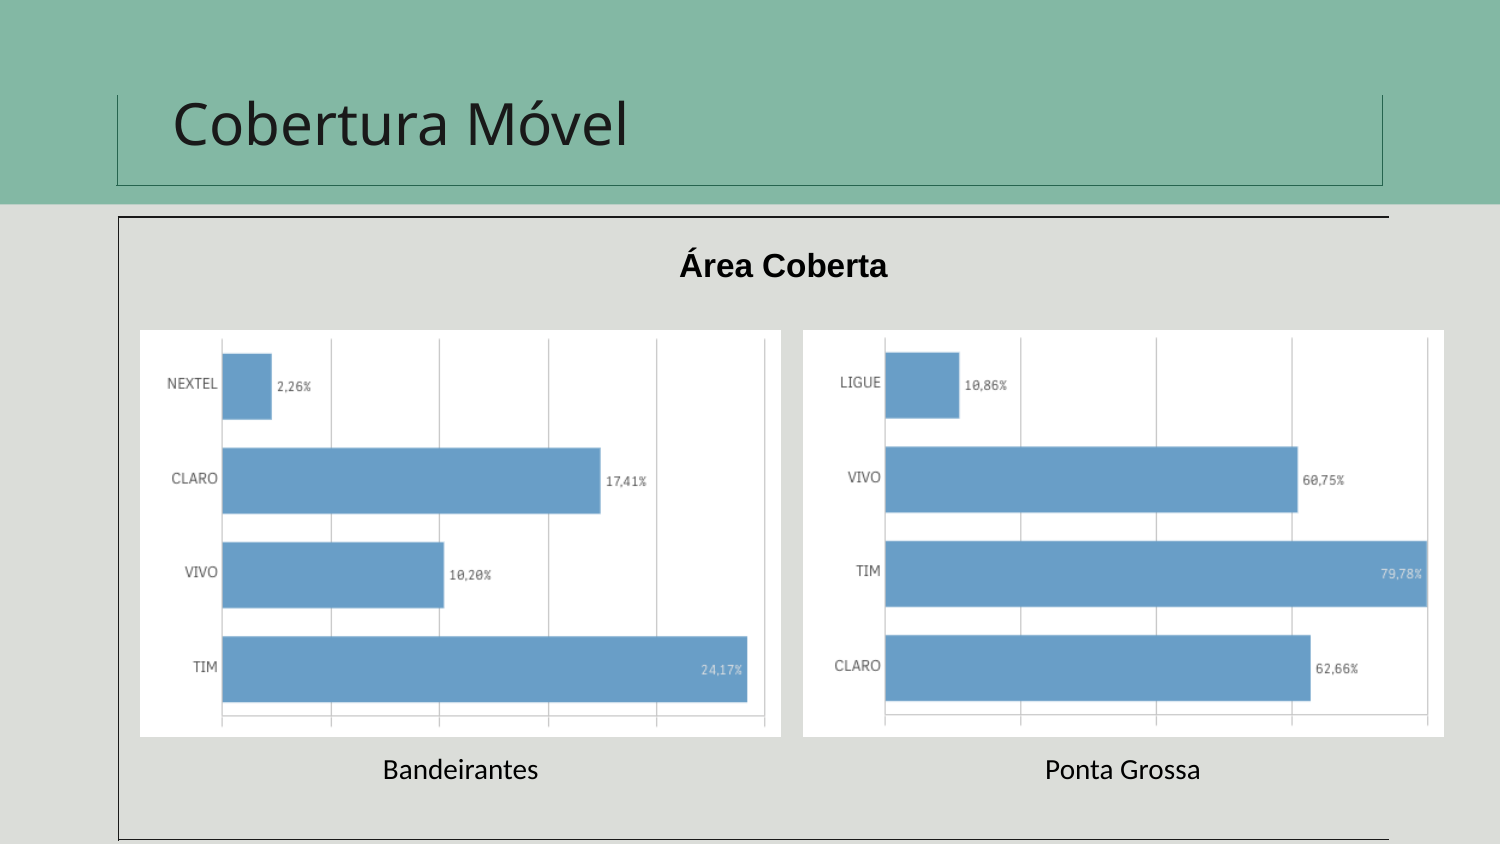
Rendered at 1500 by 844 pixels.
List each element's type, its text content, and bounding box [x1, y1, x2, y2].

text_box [117, 216, 1390, 841]
picture [140, 330, 781, 737]
picture [802, 330, 1444, 737]
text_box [116, 95, 1383, 186]
title Cobertura Móvel [157, 71, 1422, 166]
